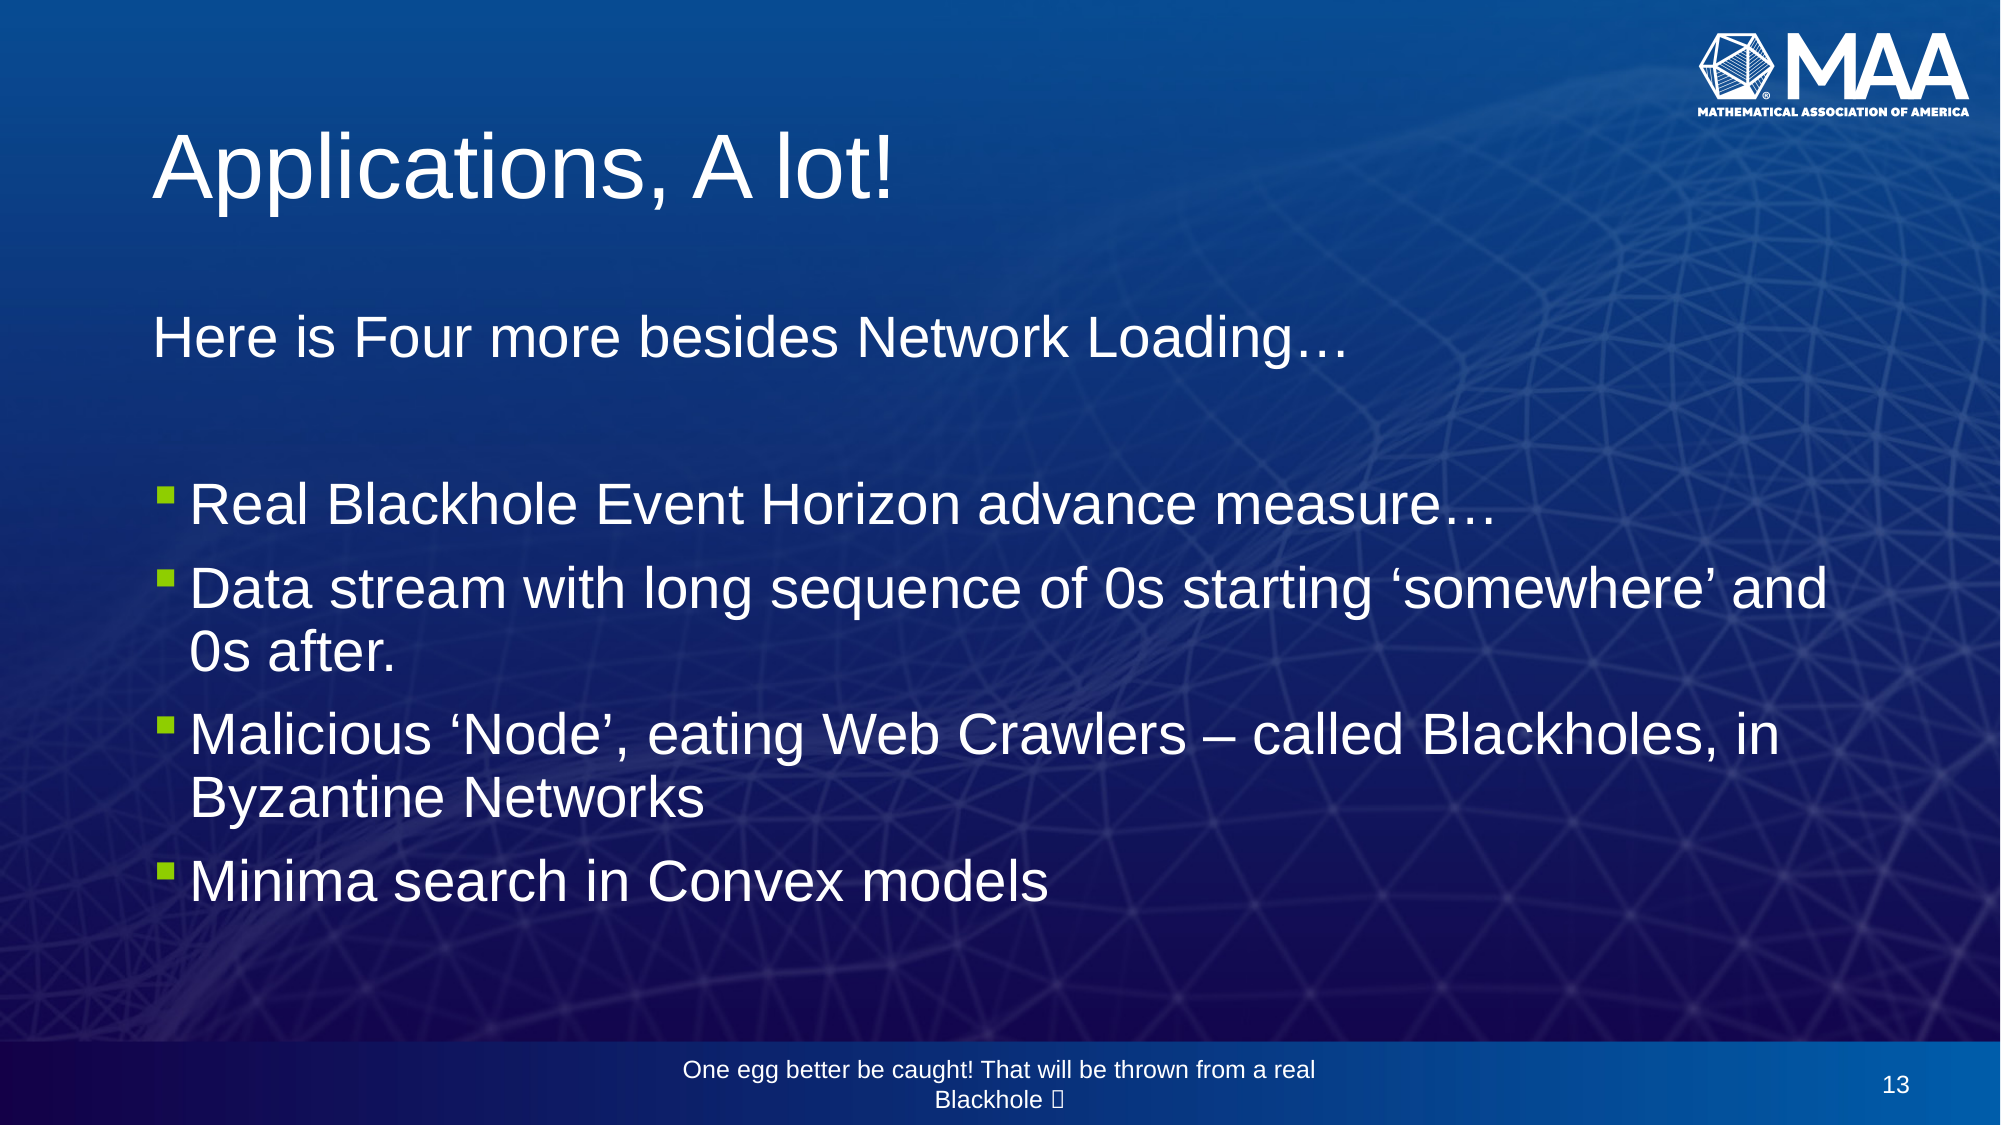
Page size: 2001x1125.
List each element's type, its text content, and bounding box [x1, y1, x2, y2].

footer One egg better be caught! That will be thrown from a real Blackhole  [662, 1053, 1338, 1113]
picture [0, 0, 2001, 1125]
list Here is Four more besides Network Loading… Real Blackhole Event Horizon advance measure… Data stream with long sequence of 0s starting ‘somewhere’ and 0s after. Malicious ‘Node’, eating Web Crawlers – called Blackholes, in Byzantine Networks Minima search in Convex models [137, 299, 1863, 1014]
slide_number 12 [1475, 1053, 1925, 1113]
title Applications, A lot! [137, 59, 1863, 278]
